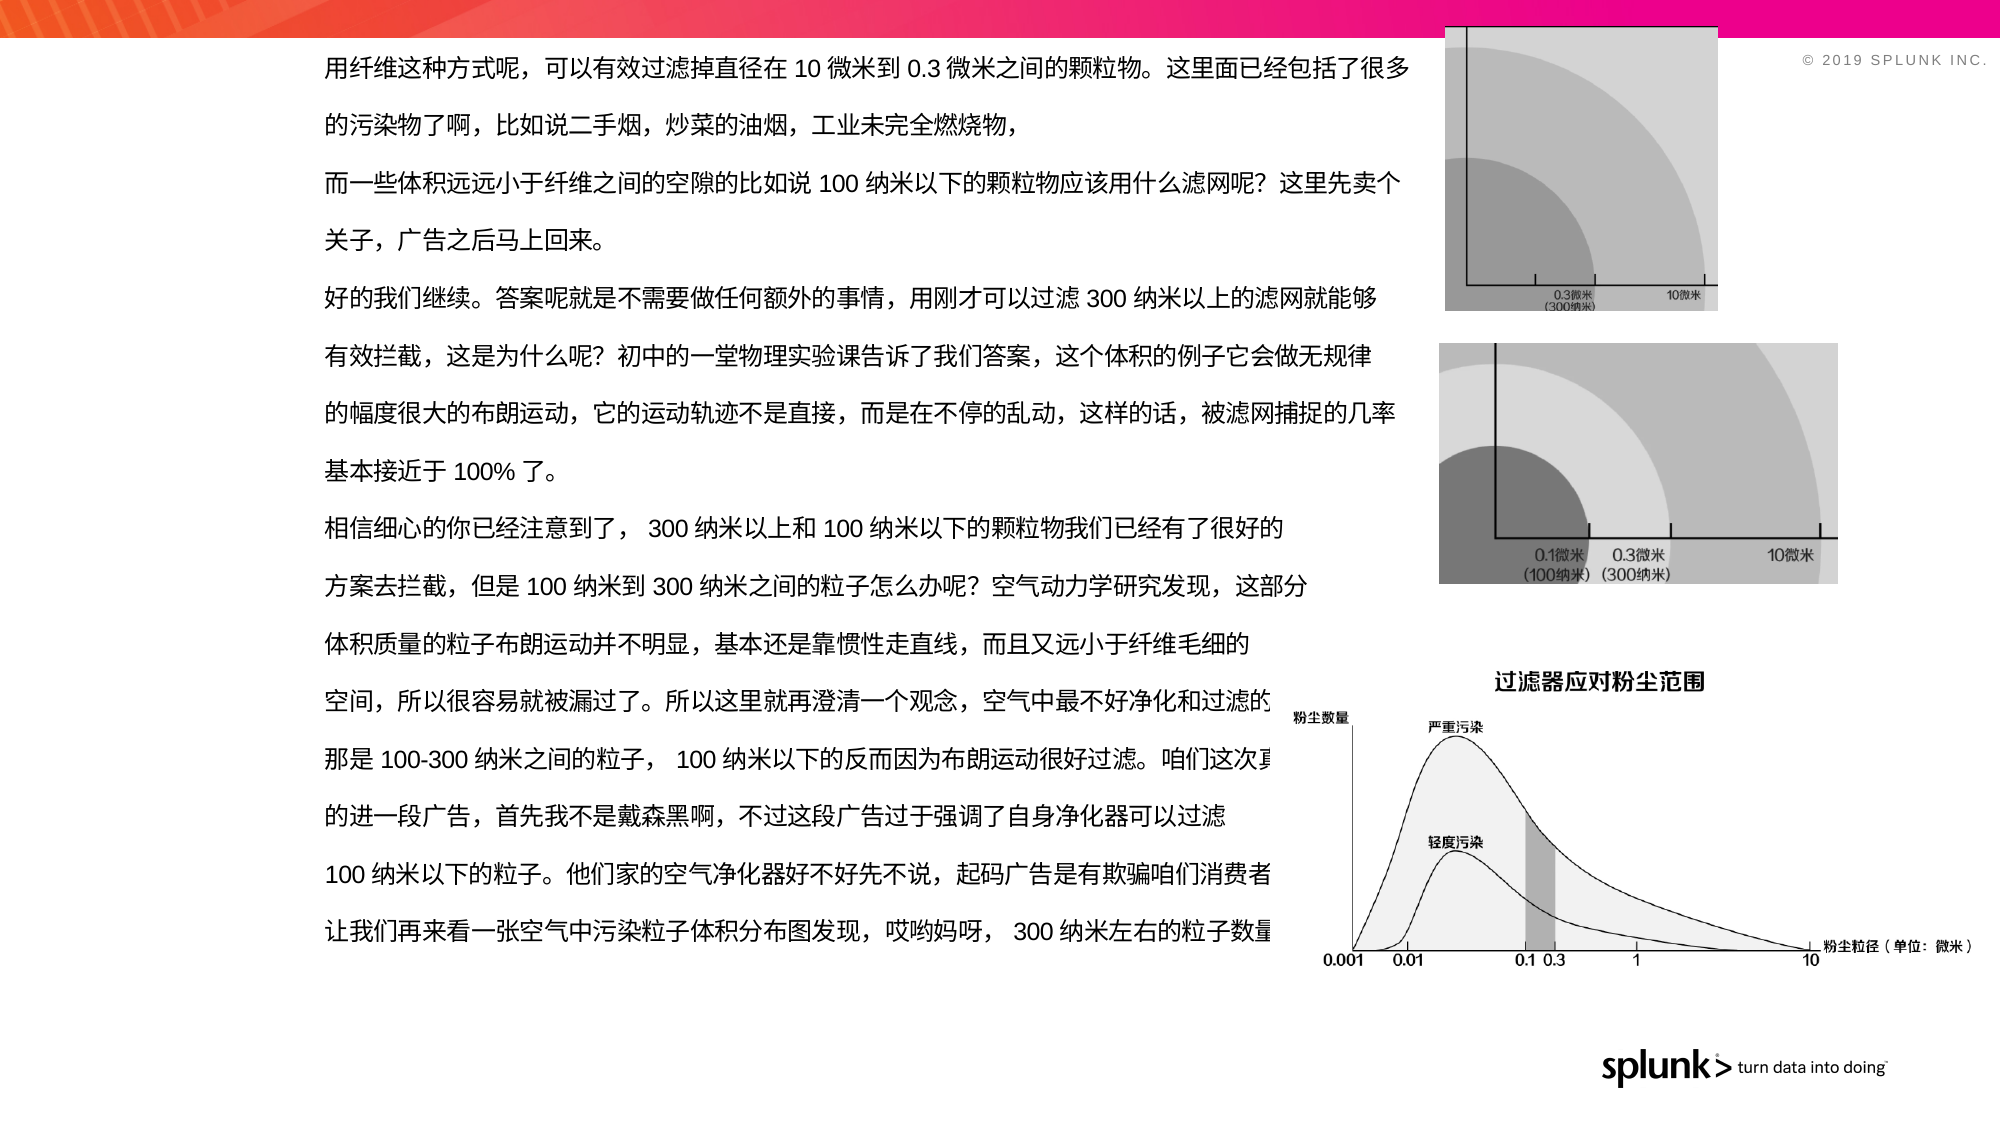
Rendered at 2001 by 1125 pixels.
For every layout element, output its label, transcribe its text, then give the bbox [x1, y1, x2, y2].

picture [1439, 343, 1838, 584]
list 用纤维这种方式呢，可以有效过滤掉直径在10微米到0.3微米之间的颗粒物。这里面已经包括了很多 的污染物了啊，比如说二手烟，炒菜的油烟，工业未完全燃烧物， 而一些体积远远小于纤维之间的空隙的比如说100纳米以下的颗粒物应该用什么滤网呢？这里先卖个 关子，广告之后马上回来。 好的我们继续。答案呢就是不需要做任何额外的事情，用刚才可以过滤300纳米以上的滤网就能够 有效拦截，这是为什么呢？初中的一堂物理实验课告诉了我们答案，这个体积的例子它会做无规律 的幅度很大的布朗运动，它的运动轨迹不是直接，而是在不停的乱动，这样的话，被滤网捕捉的几率 基本接近于100%了。 相信细心的你已经注意到了，300纳米以上和100纳米以下的颗粒物我们已经有了很好的 方案去拦截，但是100纳米到300纳米之间的粒子怎么办呢？空气动力学研究发现，这部分 体积质量的粒子布朗运动并不明显，基本还是靠惯性走直线，而且又远小于纤维毛细的 空间，所以很容易就被漏过了。所以这里就再澄清一个观念，空气中最不好净化和过滤的 那是100-300纳米之间的粒子，100纳米以下的反而因为布朗运动很好过滤。咱们这次真 的进一段广告，首先我不是戴森黑啊，不过这段广告过于强调了自身净化器可以过滤 100纳米以下的粒子。他们家的空气净化器好不好先不说，起码广告是有欺骗咱们消费者不懂的嫌疑。 让我们再来看一张空气中污染粒子体积分布图发现，哎哟妈呀，300纳米左右的粒子数量众多，不管啊还真不行。 [324, 54, 1675, 1083]
picture [1269, 648, 1976, 980]
picture [1602, 1049, 1888, 1088]
picture [0, 0, 2000, 311]
